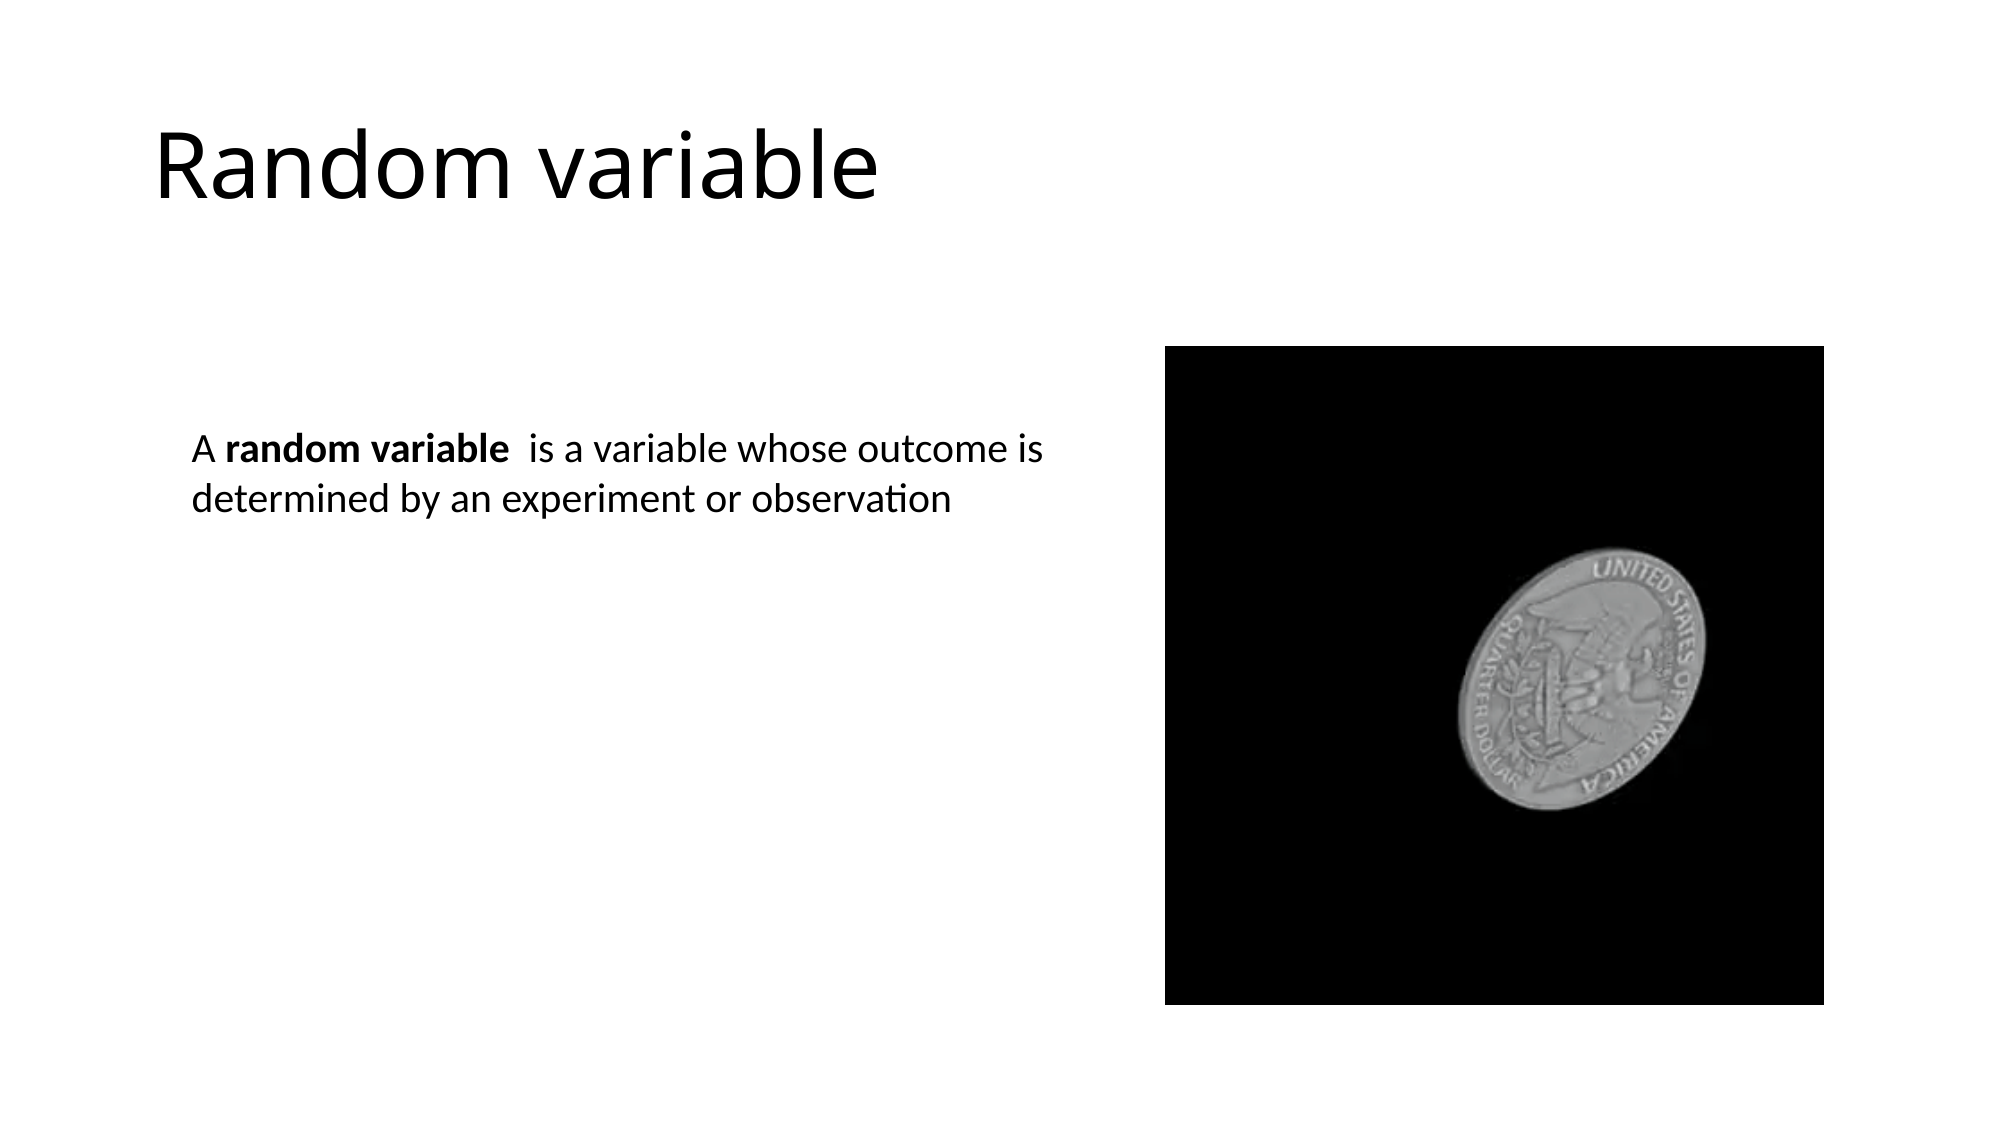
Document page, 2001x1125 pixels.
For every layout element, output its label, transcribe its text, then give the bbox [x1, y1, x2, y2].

picture [1165, 346, 1824, 1005]
title Random variable [137, 59, 1863, 278]
